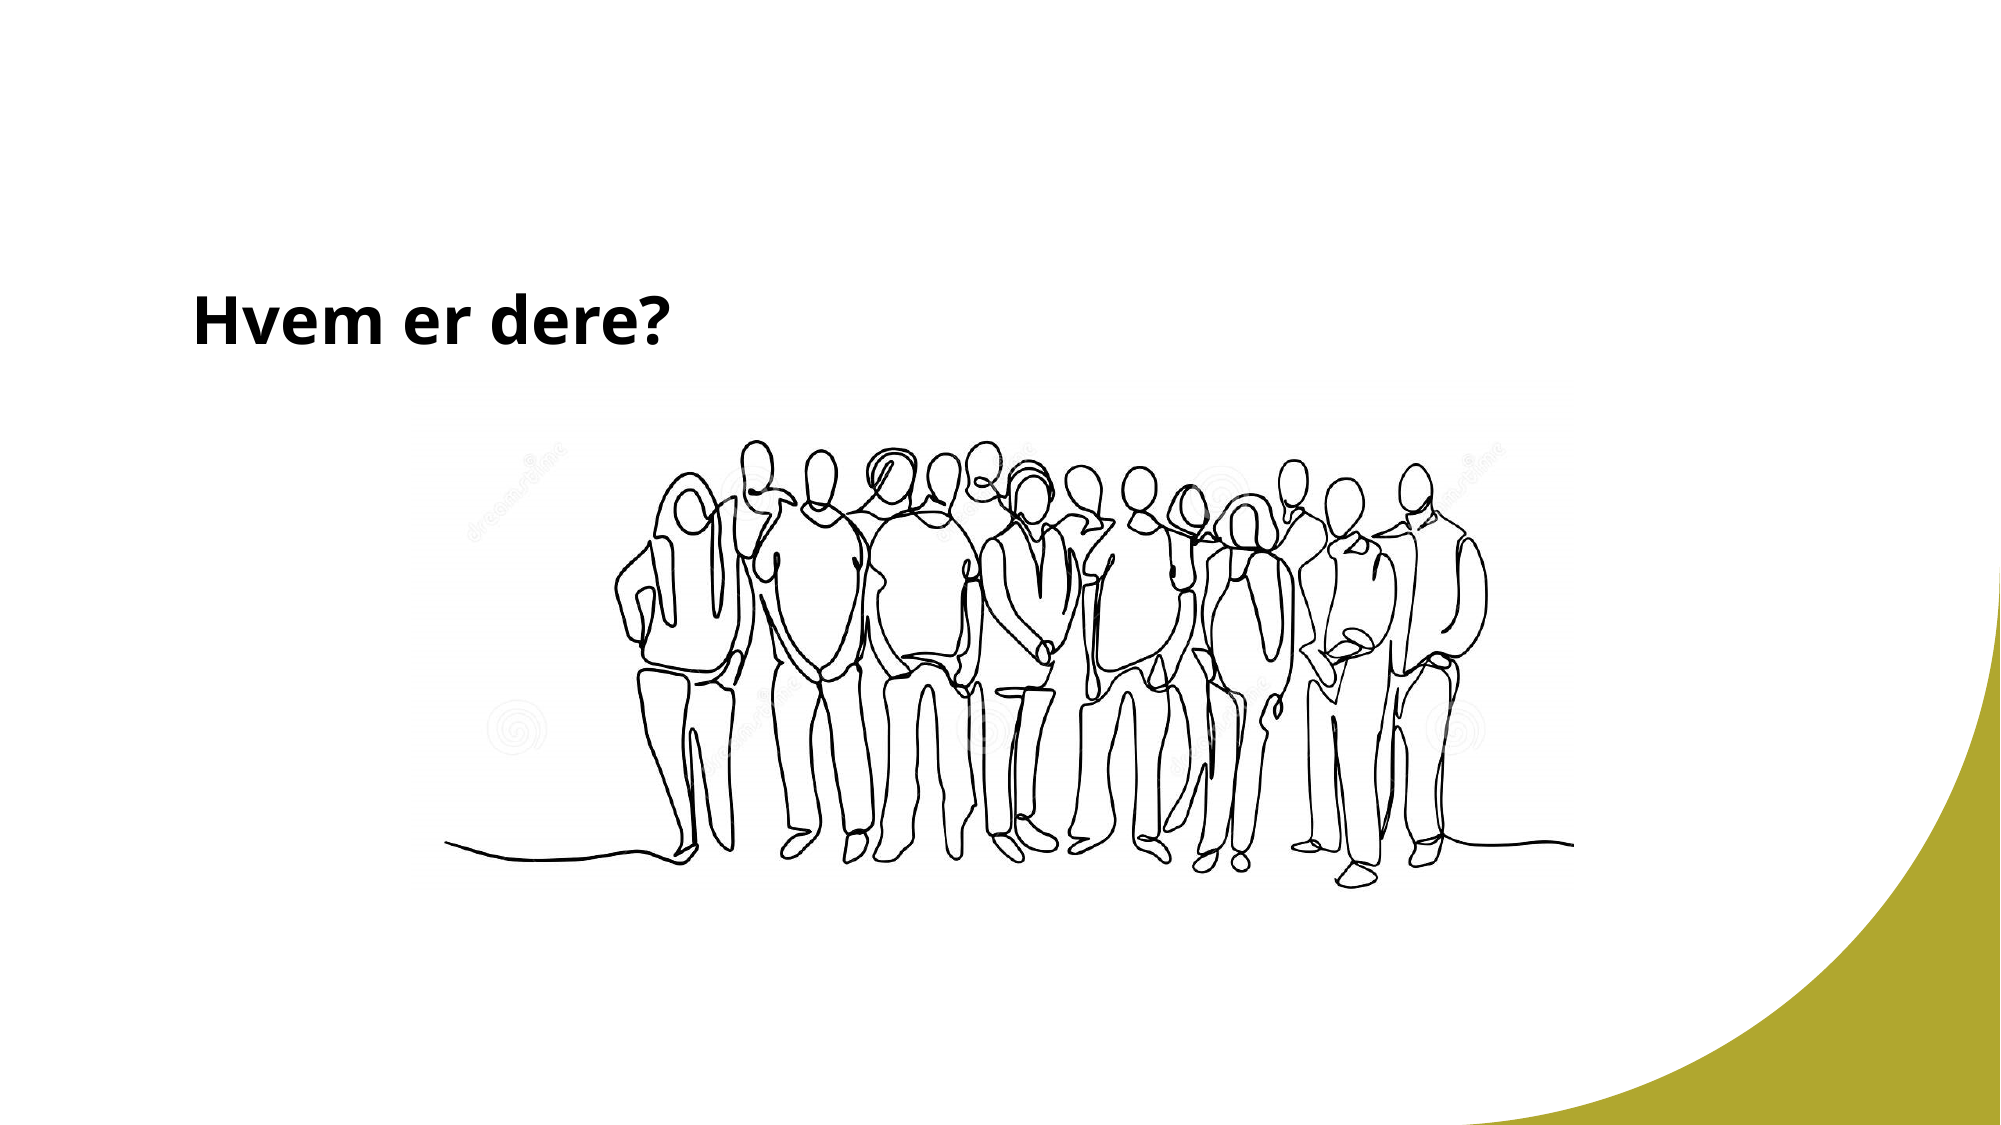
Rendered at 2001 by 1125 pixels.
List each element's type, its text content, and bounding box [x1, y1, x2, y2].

title Hvem er dere? [176, 118, 1809, 366]
list [176, 398, 1809, 1075]
picture [411, 376, 1574, 894]
